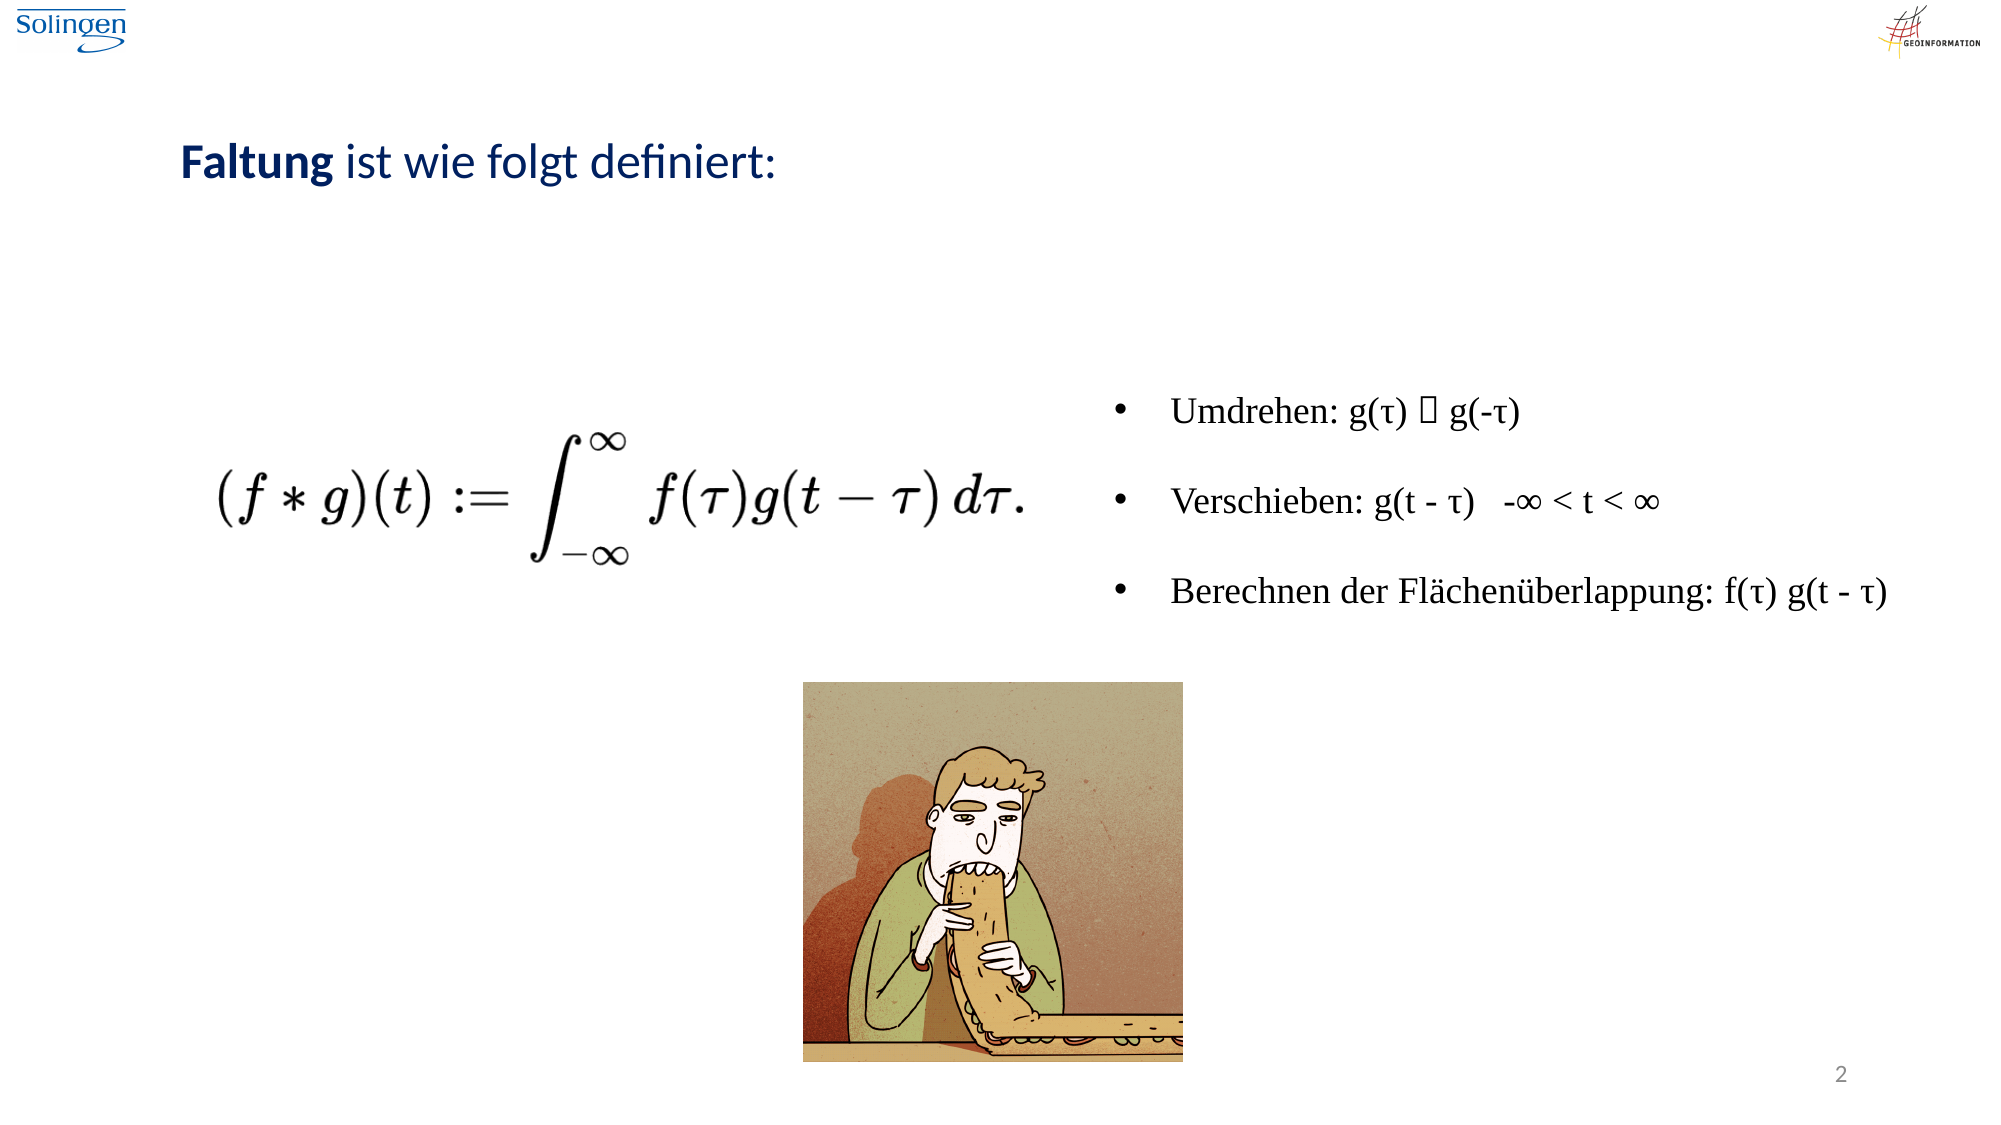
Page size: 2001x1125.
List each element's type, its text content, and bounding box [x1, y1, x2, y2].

text_box Umdrehen: g(τ)  g(-τ) Verschieben: g(t - τ) -∞ < t < ∞ Berechnen der Flächenüberlappung: f(τ) g(t - τ) [1099, 379, 1921, 619]
text_box Faltung ist wie folgt definiert: [166, 128, 1442, 804]
picture [1878, 5, 1980, 59]
picture [803, 682, 1183, 1062]
picture [17, 9, 126, 53]
slide_number 2 [1412, 1042, 1863, 1103]
picture [213, 426, 1028, 575]
